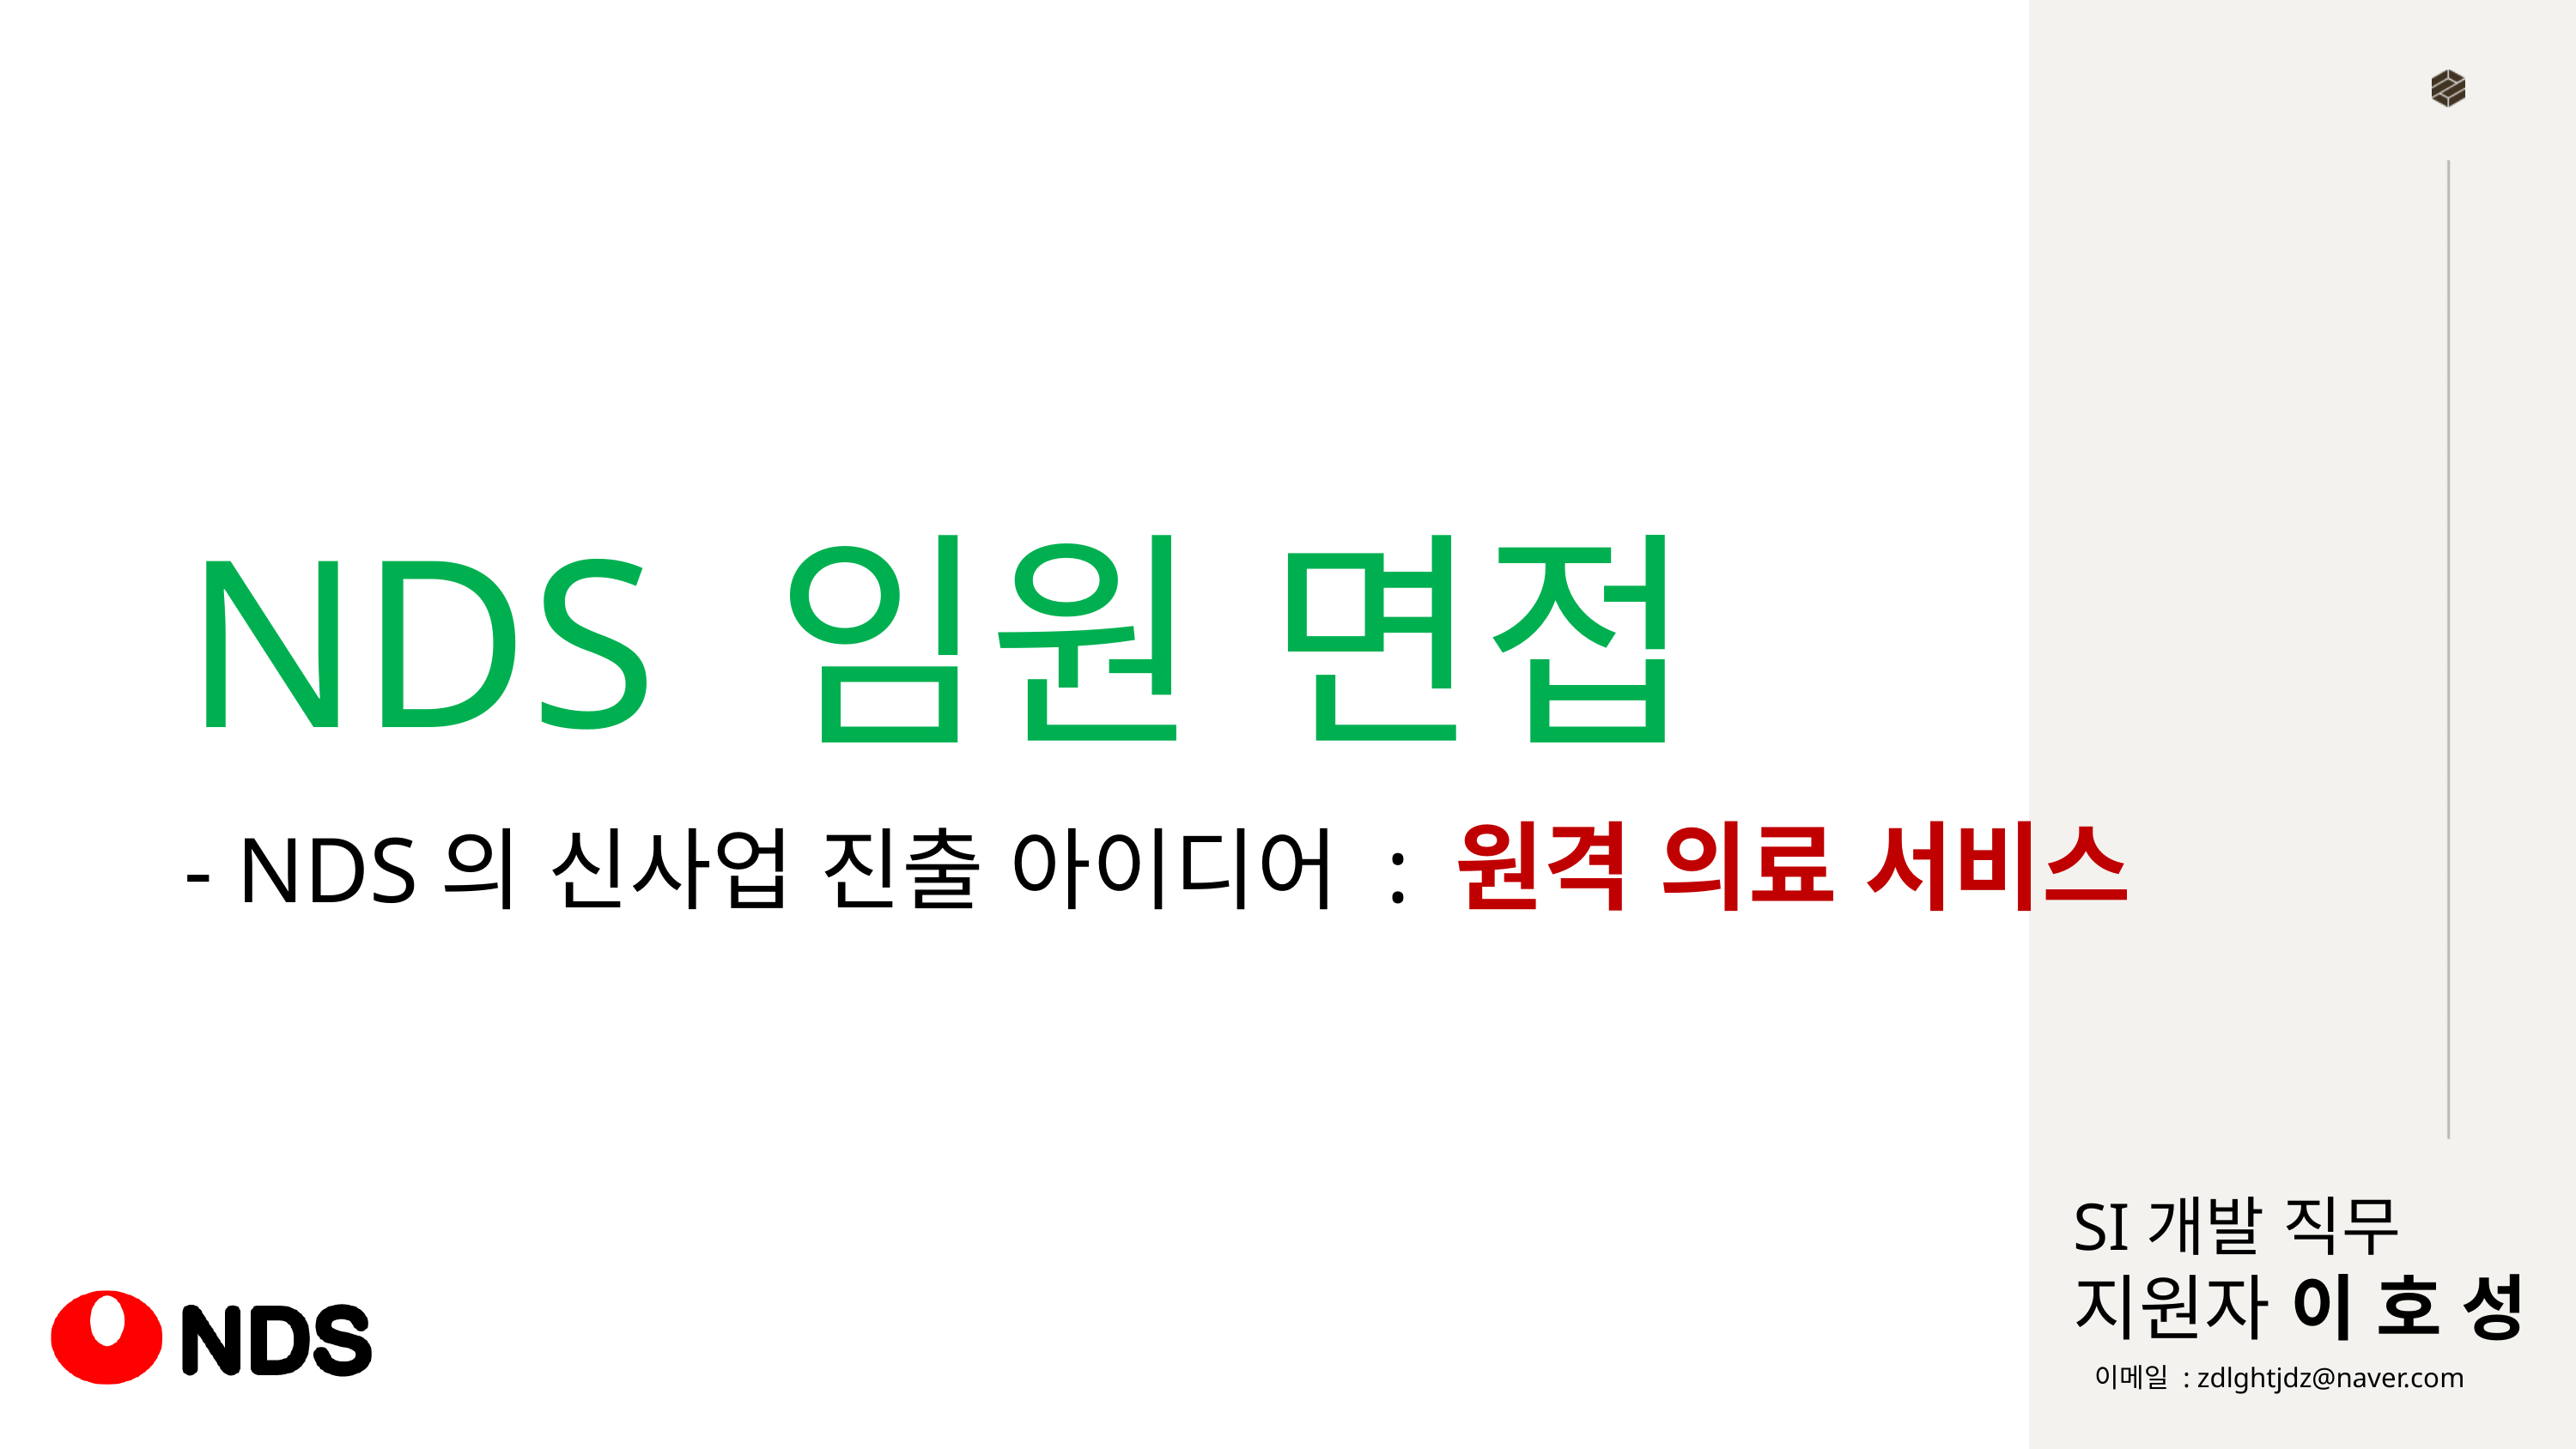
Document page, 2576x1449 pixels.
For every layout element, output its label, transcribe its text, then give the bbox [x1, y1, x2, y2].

picture [36, 1239, 387, 1448]
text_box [2028, 0, 2576, 644]
text_box NDS 임원 면접 [171, 488, 1862, 780]
text_box - NDS의 신사업 진출 아이디어 : 원격 의료 서비스 [171, 799, 2025, 928]
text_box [2028, 659, 2576, 1449]
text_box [1958, 646, 2576, 653]
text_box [2431, 69, 2465, 107]
